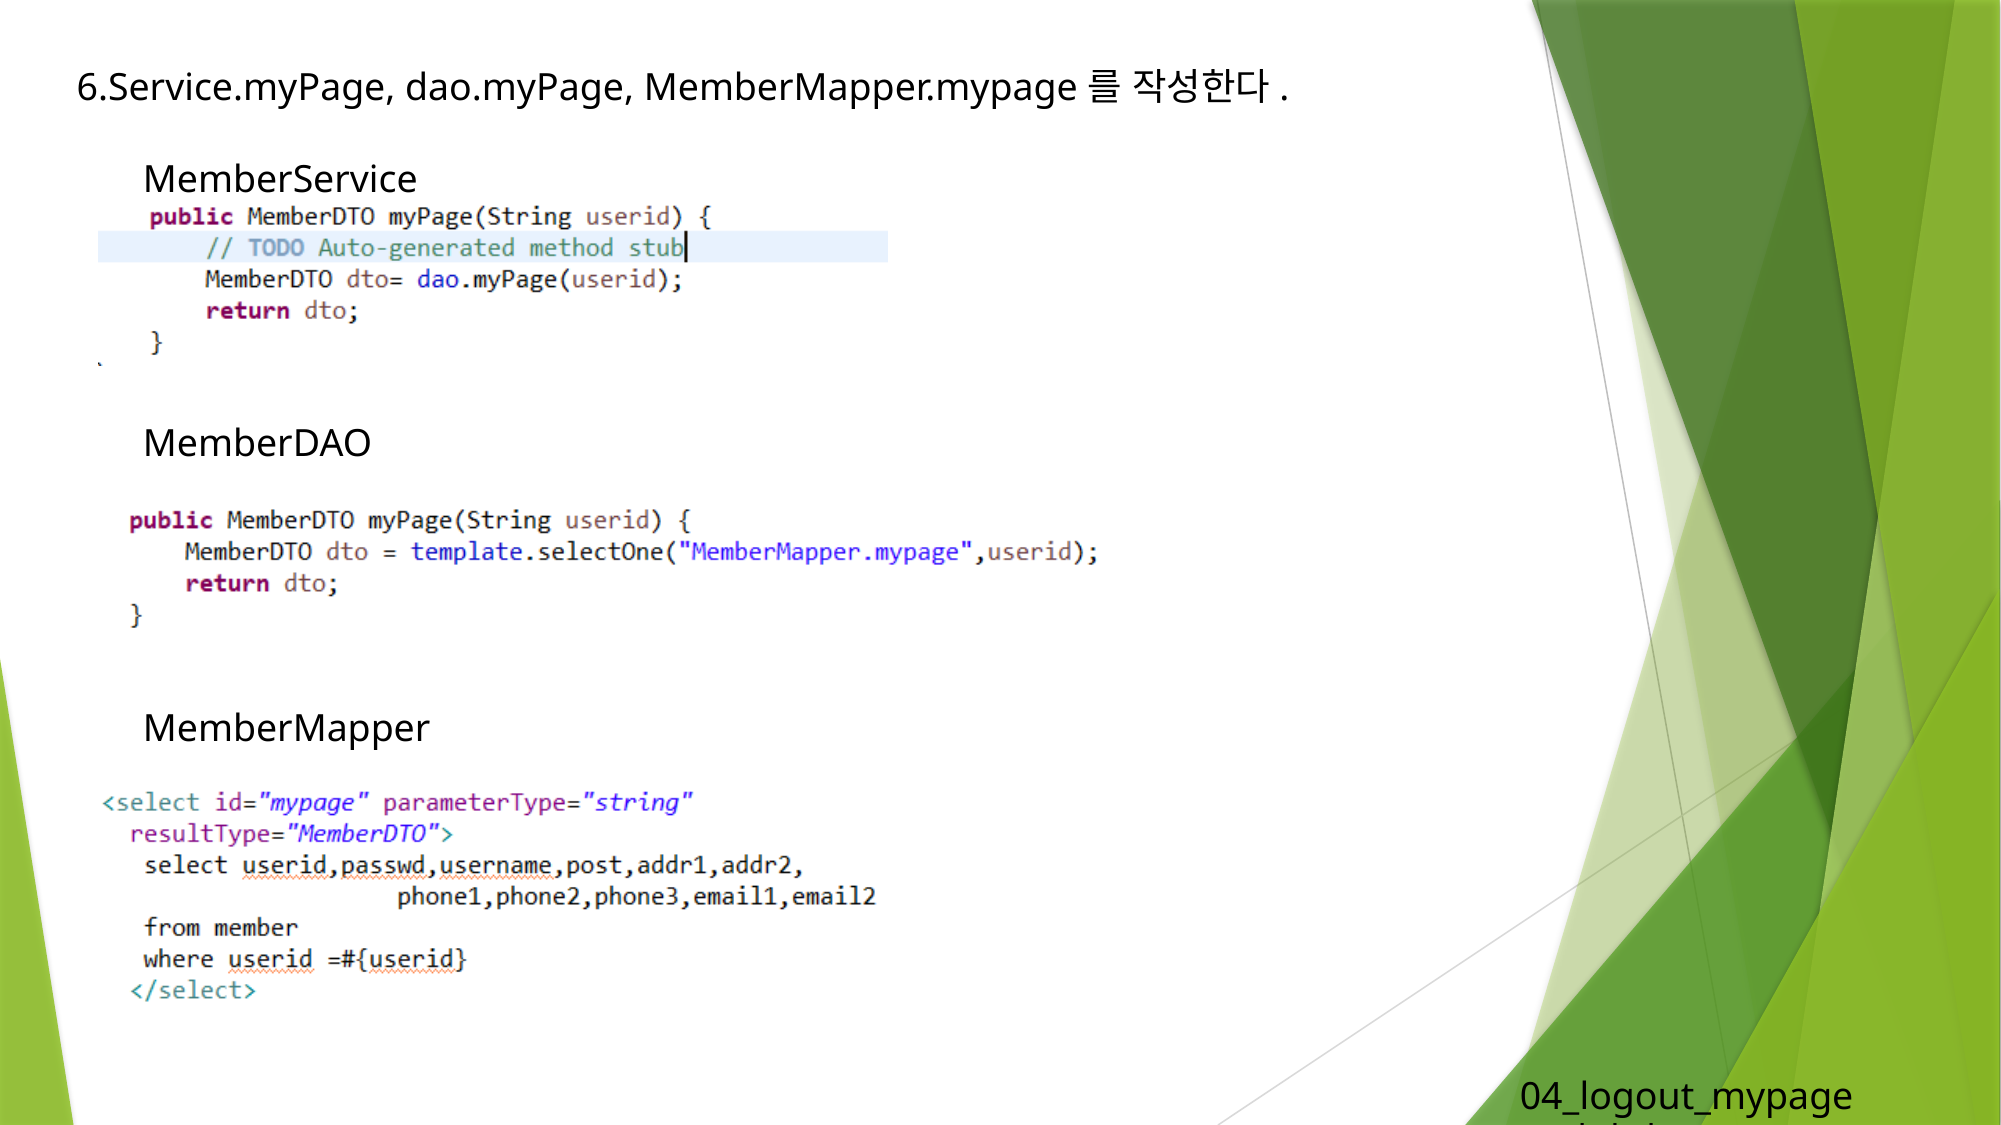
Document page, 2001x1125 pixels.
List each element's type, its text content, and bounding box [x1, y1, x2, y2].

text_box 04_logout_mypage보기까지 [1504, 1064, 2000, 1125]
text_box 6.Service.myPage, dao.myPage, MemberMapper.mypage를 작성한다. [61, 55, 1393, 116]
picture [82, 777, 903, 1020]
text_box MemberMapper [128, 696, 478, 756]
text_box MemberService [128, 147, 478, 191]
picture [97, 504, 1141, 639]
text_box MemberDAO [128, 411, 478, 472]
picture [97, 191, 888, 367]
